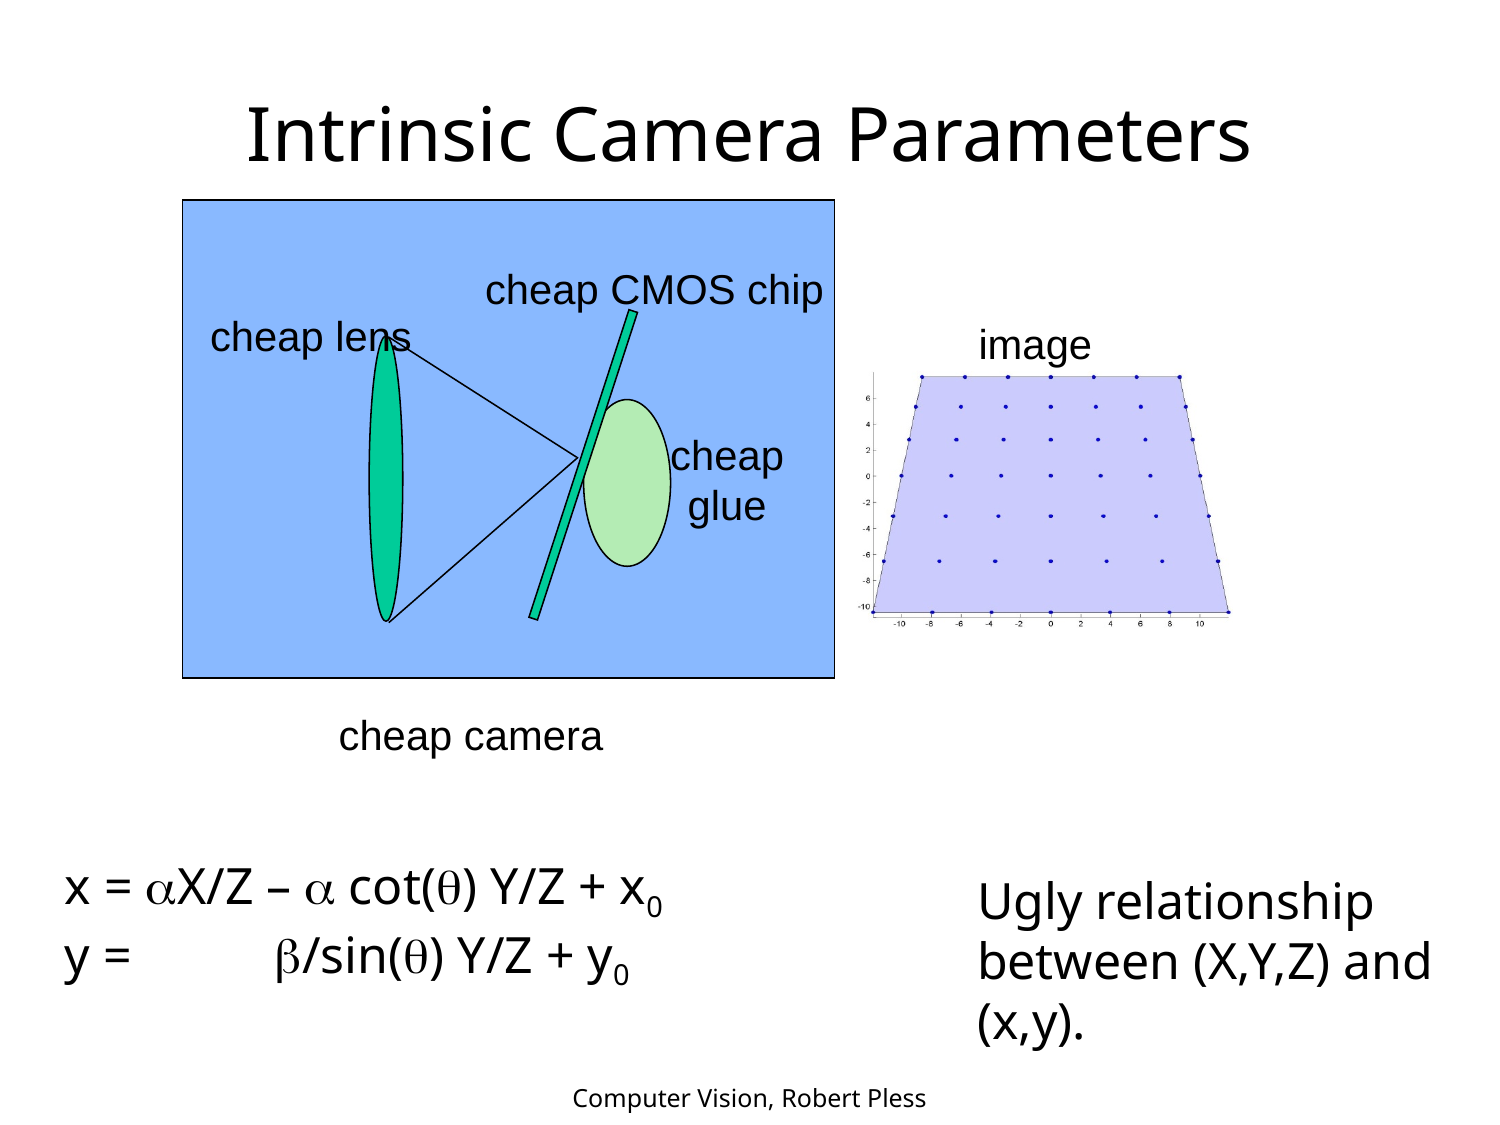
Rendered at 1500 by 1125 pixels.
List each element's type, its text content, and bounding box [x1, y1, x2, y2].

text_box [182, 199, 1233, 767]
text_box Ugly relationship between (X,Y,Z) and (x,y). [962, 862, 1500, 1058]
footer Computer Vision, Robert Pless [0, 1074, 1500, 1125]
title Intrinsic Camera Parameters [112, 37, 1388, 226]
text_box x = aX/Z – a cot(q) Y/Z + x0 y = b/sin(q) Y/Z + y0 [50, 787, 1450, 999]
